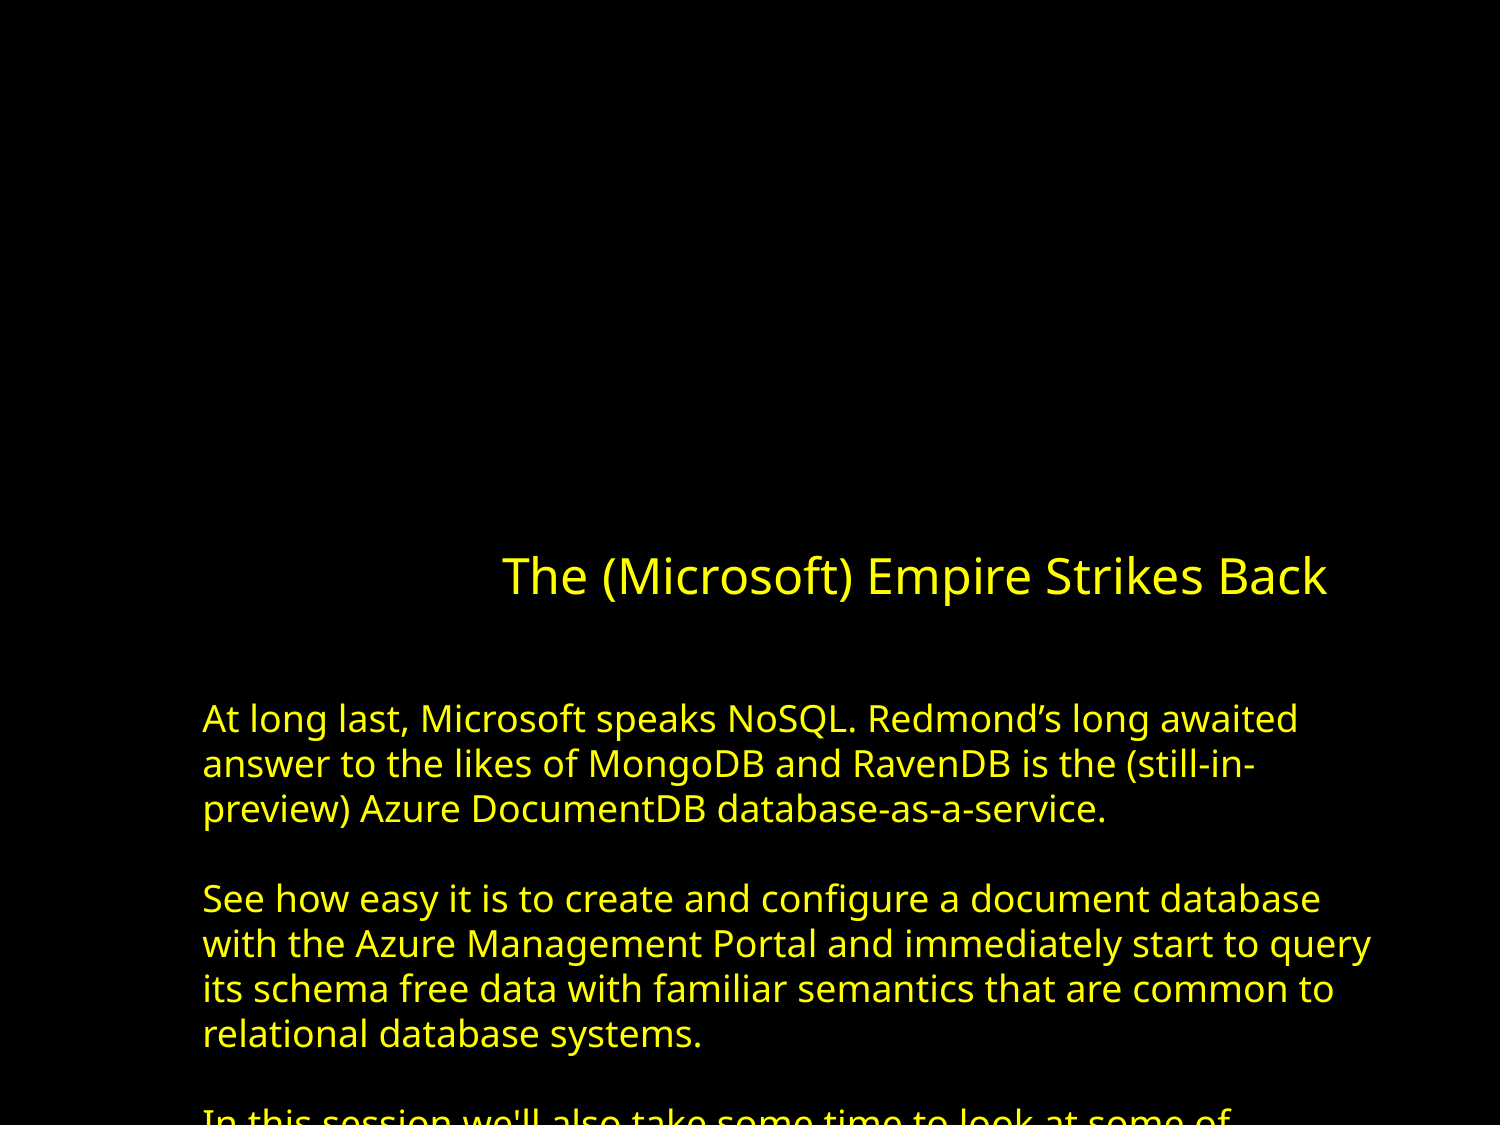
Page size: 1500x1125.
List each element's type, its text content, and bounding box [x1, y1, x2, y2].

text_box The (Microsoft) Empire Strikes Back At long last, Microsoft speaks NoSQL. Redmond’s long awaited answer to the likes of MongoDB and RavenDB is the (still-in-preview) Azure DocumentDB database-as-a-service. See how easy it is to create and configure a document database with the Azure Management Portal and immediately start to query its schema free data with familiar semantics that are common to relational database systems. In this session we'll also take some time to look at some of DocumentDB's strengths/limitations, along with what scenarios make a good fit for using this product , and how DocumentDB stacks up against its competitors. [187, 537, 1413, 1125]
